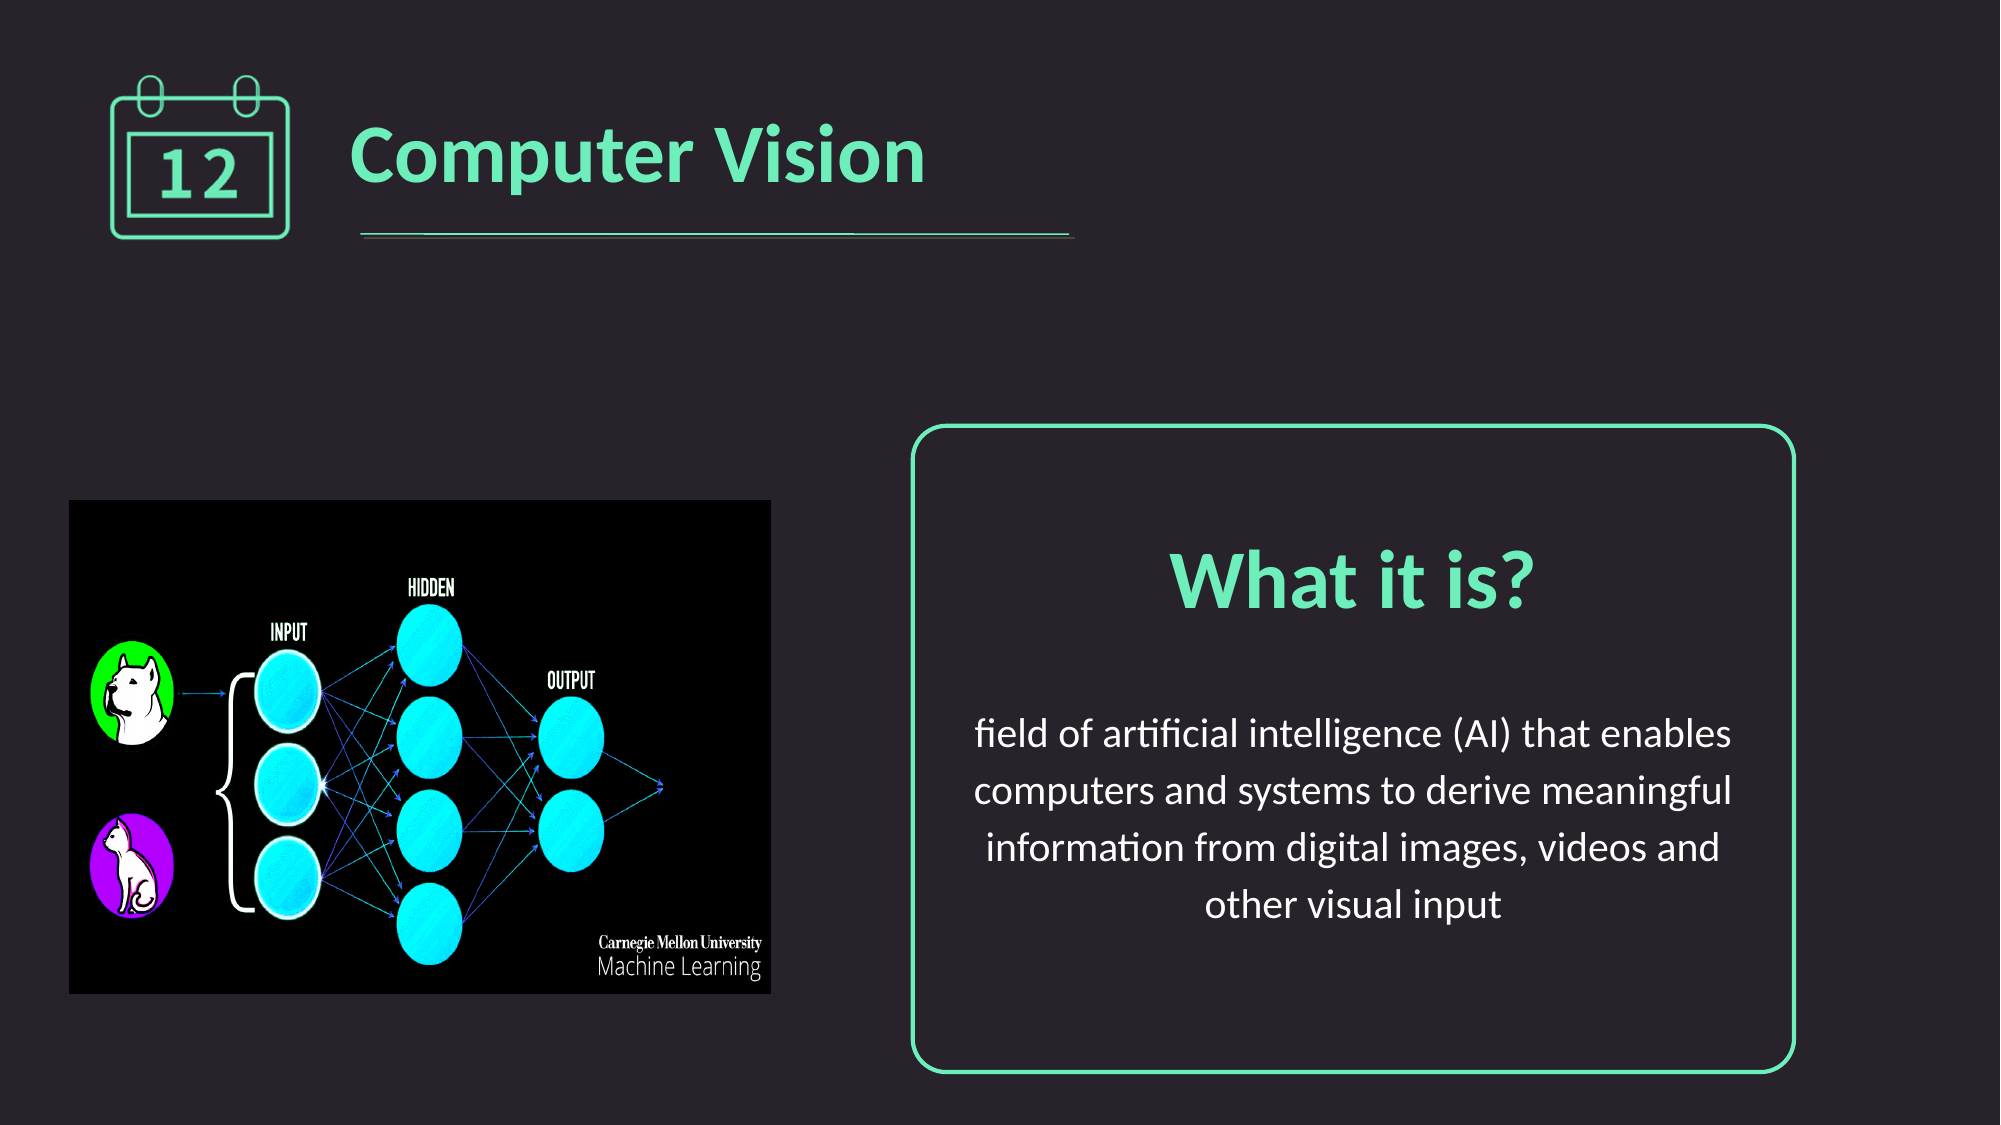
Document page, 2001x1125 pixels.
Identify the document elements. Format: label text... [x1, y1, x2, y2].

picture [102, 63, 303, 258]
picture [69, 500, 771, 994]
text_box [871, 425, 1835, 1073]
text_box Computer Vision [335, 91, 943, 207]
